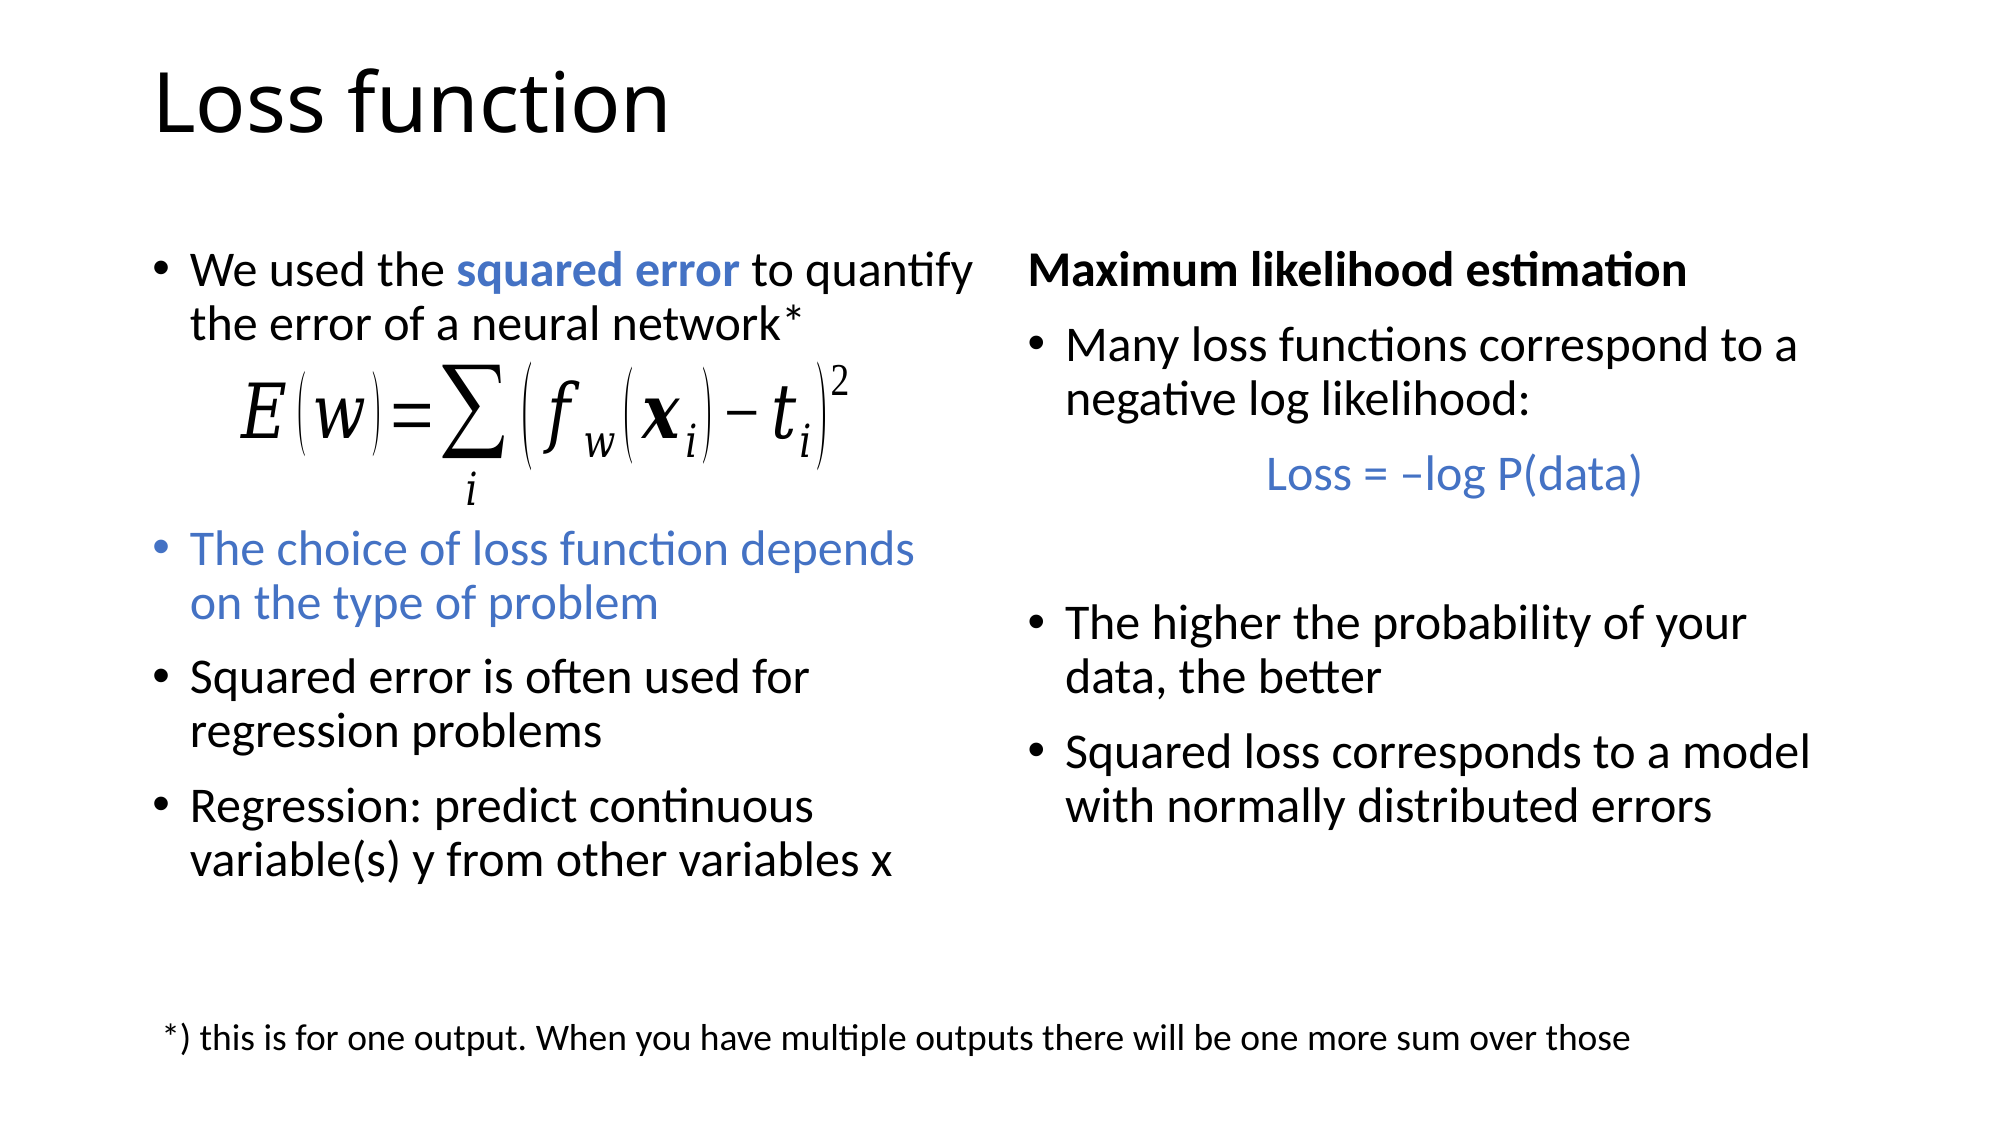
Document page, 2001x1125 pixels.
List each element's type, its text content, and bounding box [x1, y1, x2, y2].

list Maximum likelihood estimation Many loss functions correspond to a negative log likelihood: The higher the probability of your data, the better Squared loss corresponds to a model with normally distributed errors [1012, 236, 1863, 950]
list We used the squared error to quantify the error of a neural network* The choice of loss function depends on the type of problem Squared error is often used for regression problems Regression: predict continuous variable(s) y from other variables x [137, 236, 994, 977]
title Loss function [137, 0, 1863, 214]
text_box Loss = –log P(data) [1251, 433, 1659, 509]
text_box *) this is for one output. When you have multiple outputs there will be one more sum over those [146, 1005, 1648, 1066]
